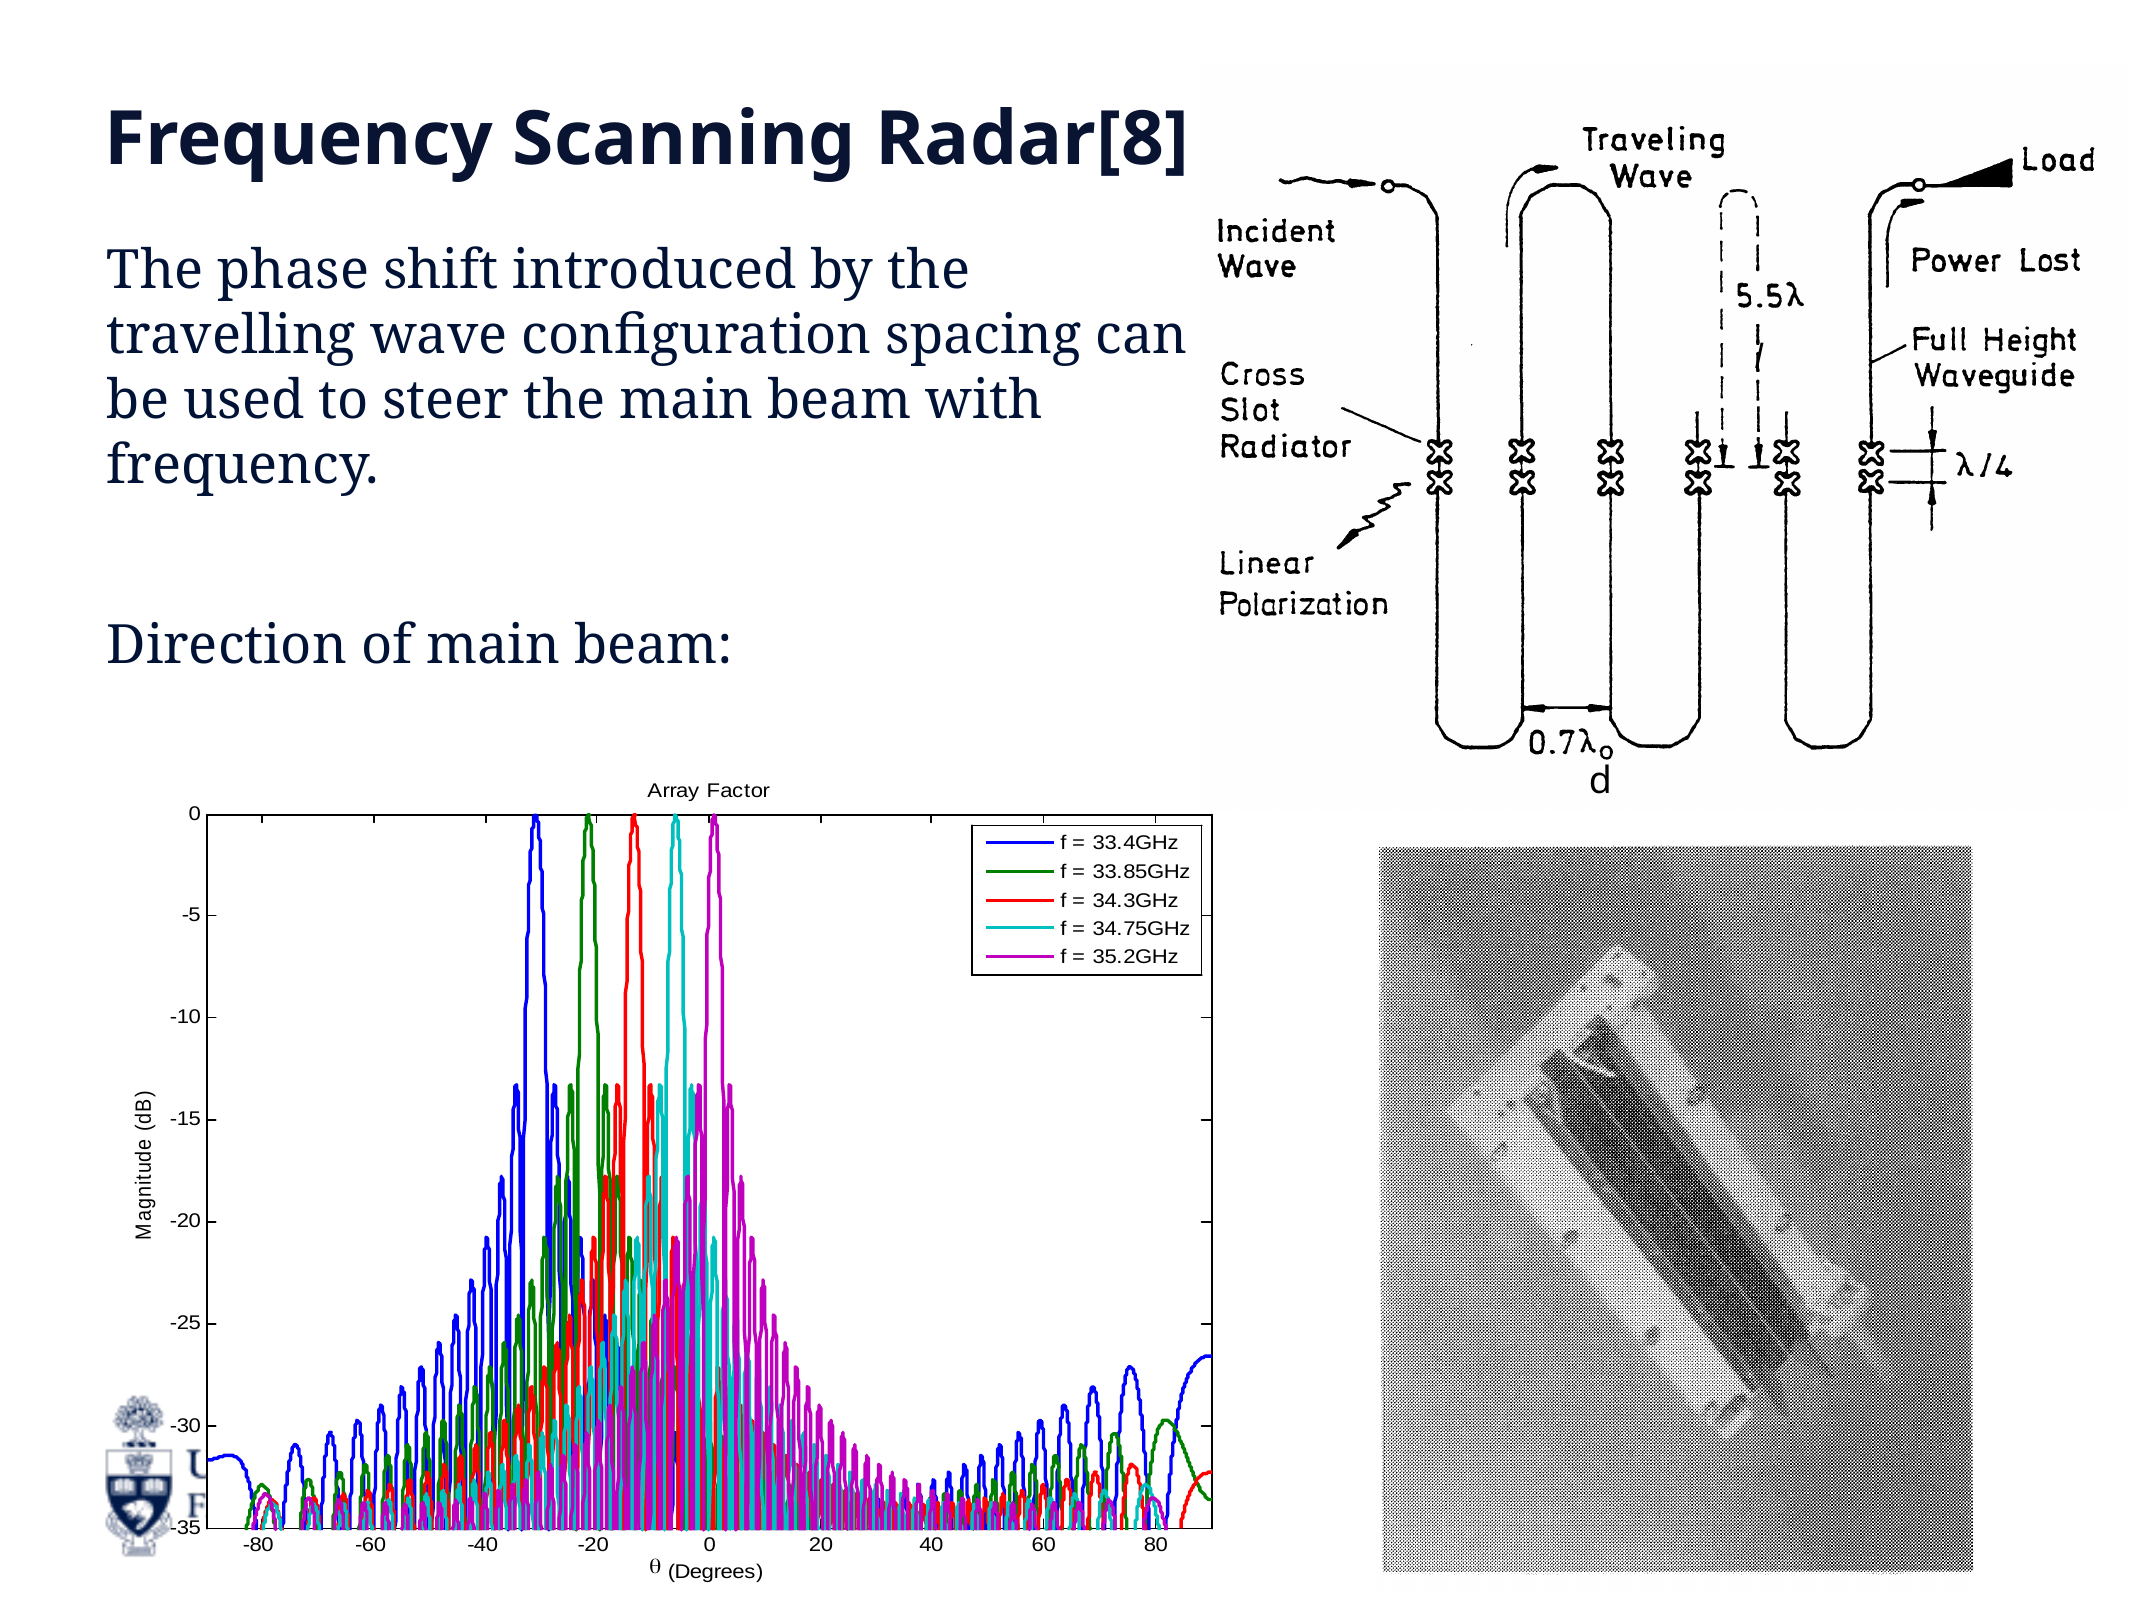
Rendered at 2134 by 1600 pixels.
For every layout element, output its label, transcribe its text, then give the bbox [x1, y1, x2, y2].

picture [38, 65, 2128, 1600]
picture [1371, 835, 1982, 1598]
title Frequency Scanning Radar[8] [103, 103, 1195, 201]
